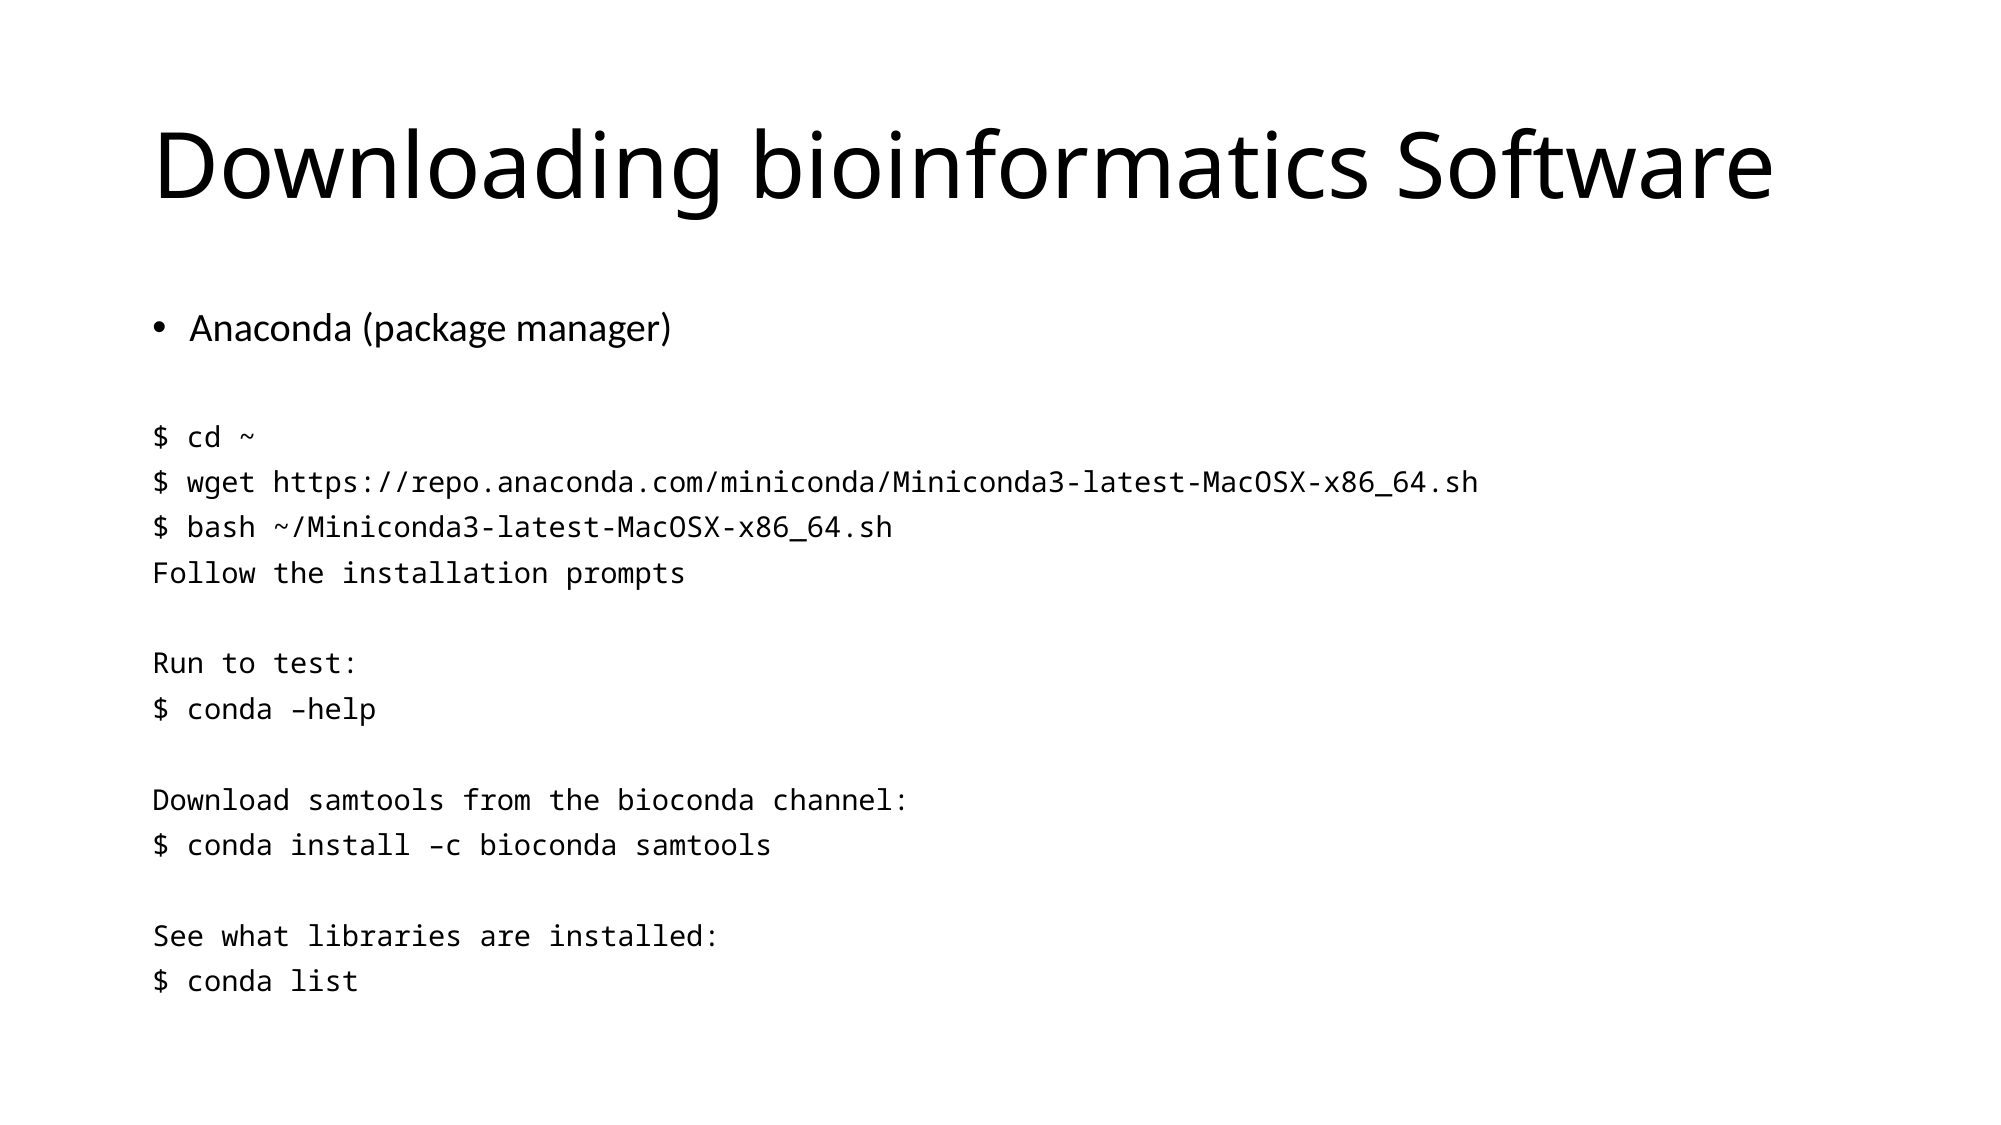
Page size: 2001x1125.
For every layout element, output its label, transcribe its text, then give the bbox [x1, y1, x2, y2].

title Downloading bioinformatics Software [137, 59, 1863, 278]
list Anaconda (package manager) $ cd ~ $ wget https://repo.anaconda.com/miniconda/Miniconda3-latest-MacOSX-x86_64.sh $ bash ~/Miniconda3-latest-MacOSX-x86_64.sh Follow the installation prompts Run to test: $ conda –help Download samtools from the bioconda channel: $ conda install –c bioconda samtools See what libraries are installed: $ conda list [137, 299, 1863, 1014]
